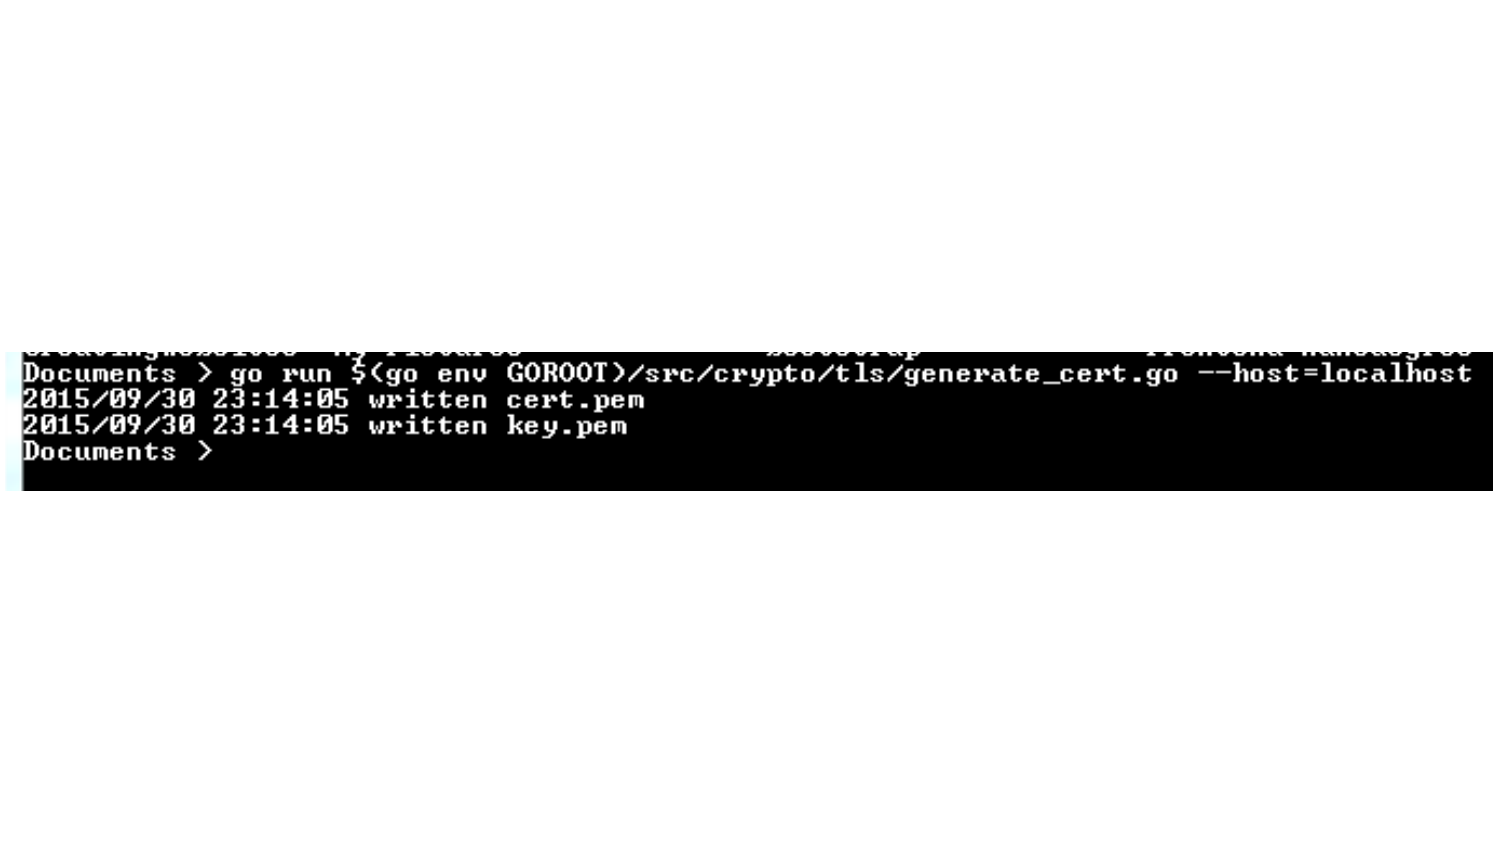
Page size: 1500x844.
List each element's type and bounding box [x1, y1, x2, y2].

picture [4, 352, 1493, 492]
